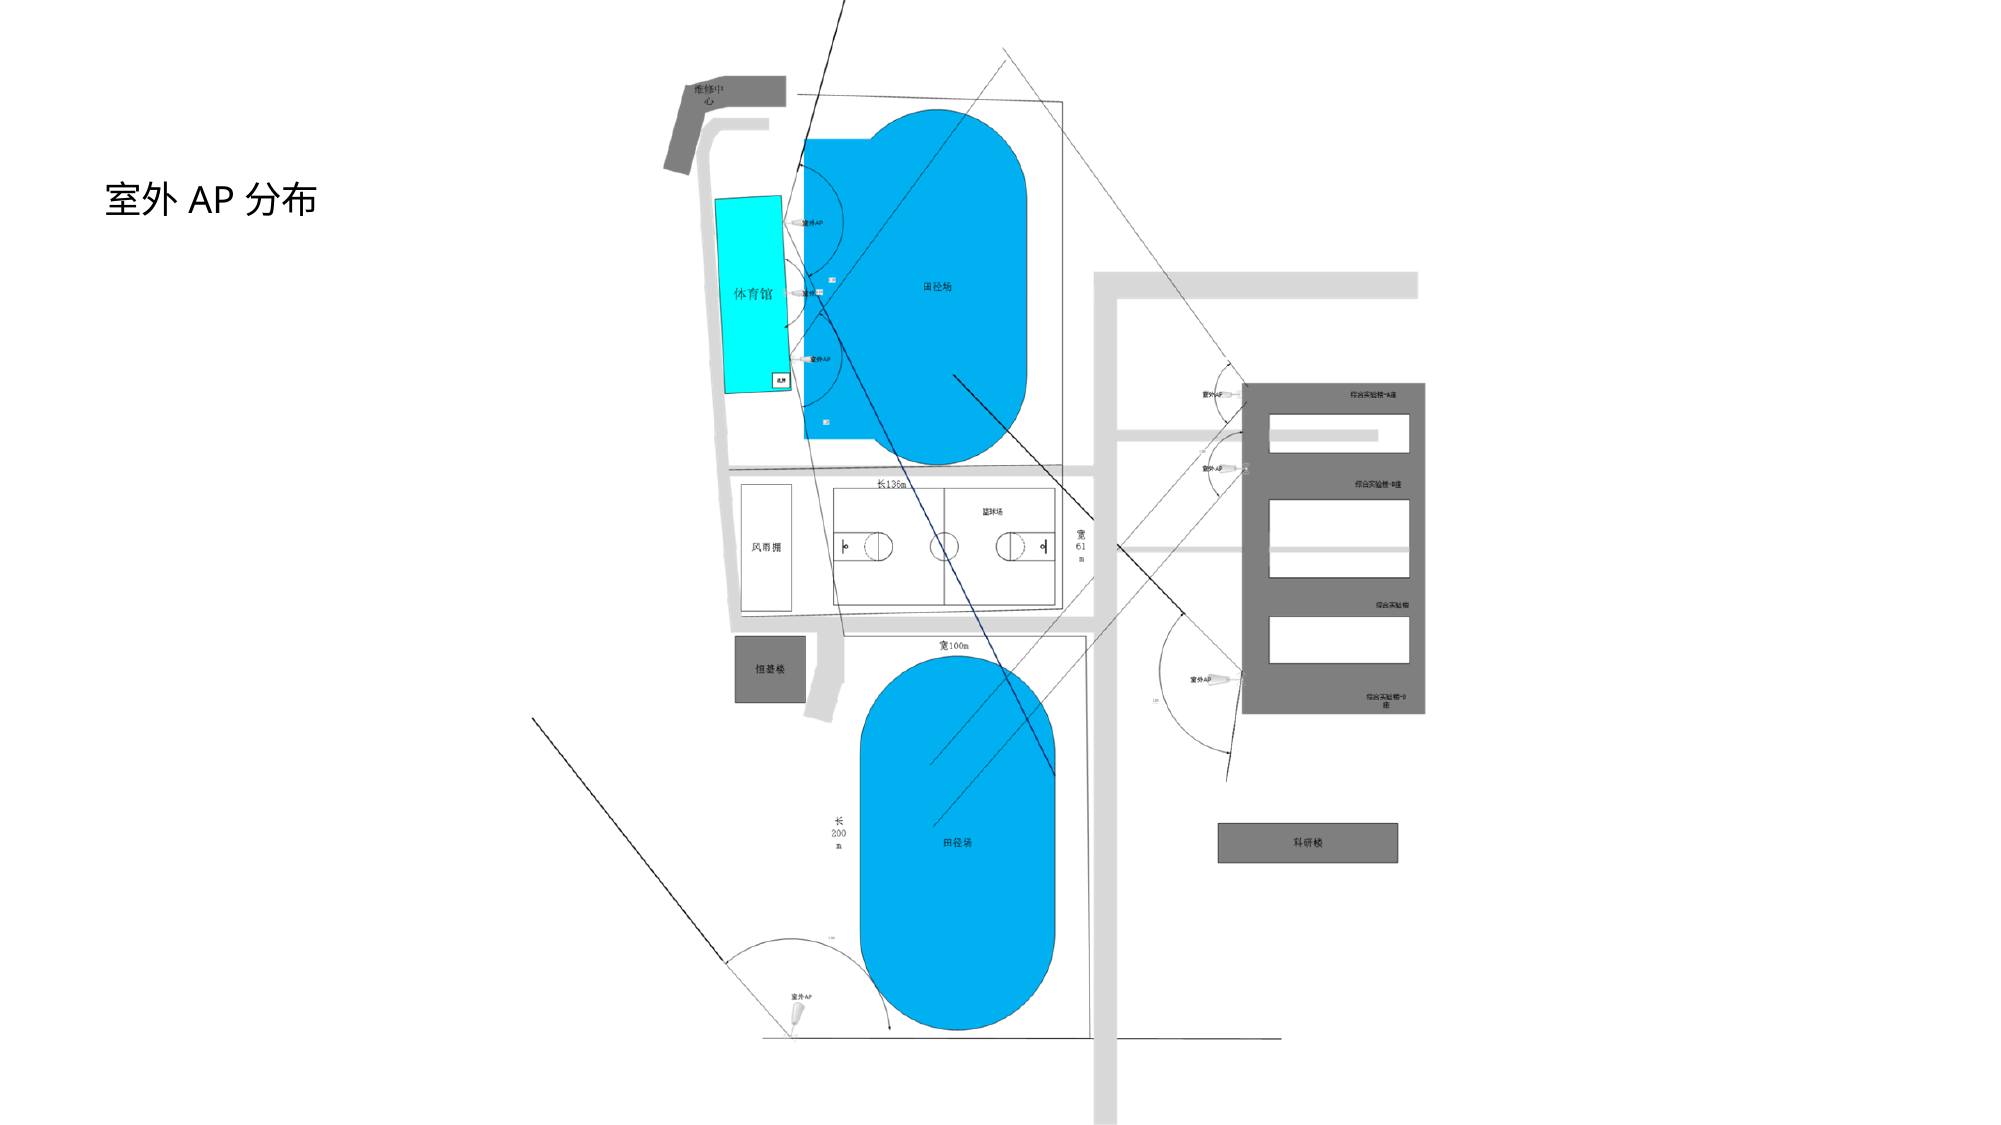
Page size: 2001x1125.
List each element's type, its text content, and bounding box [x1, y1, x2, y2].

picture [531, 0, 1469, 1125]
text_box 室外AP分布 [89, 168, 531, 229]
